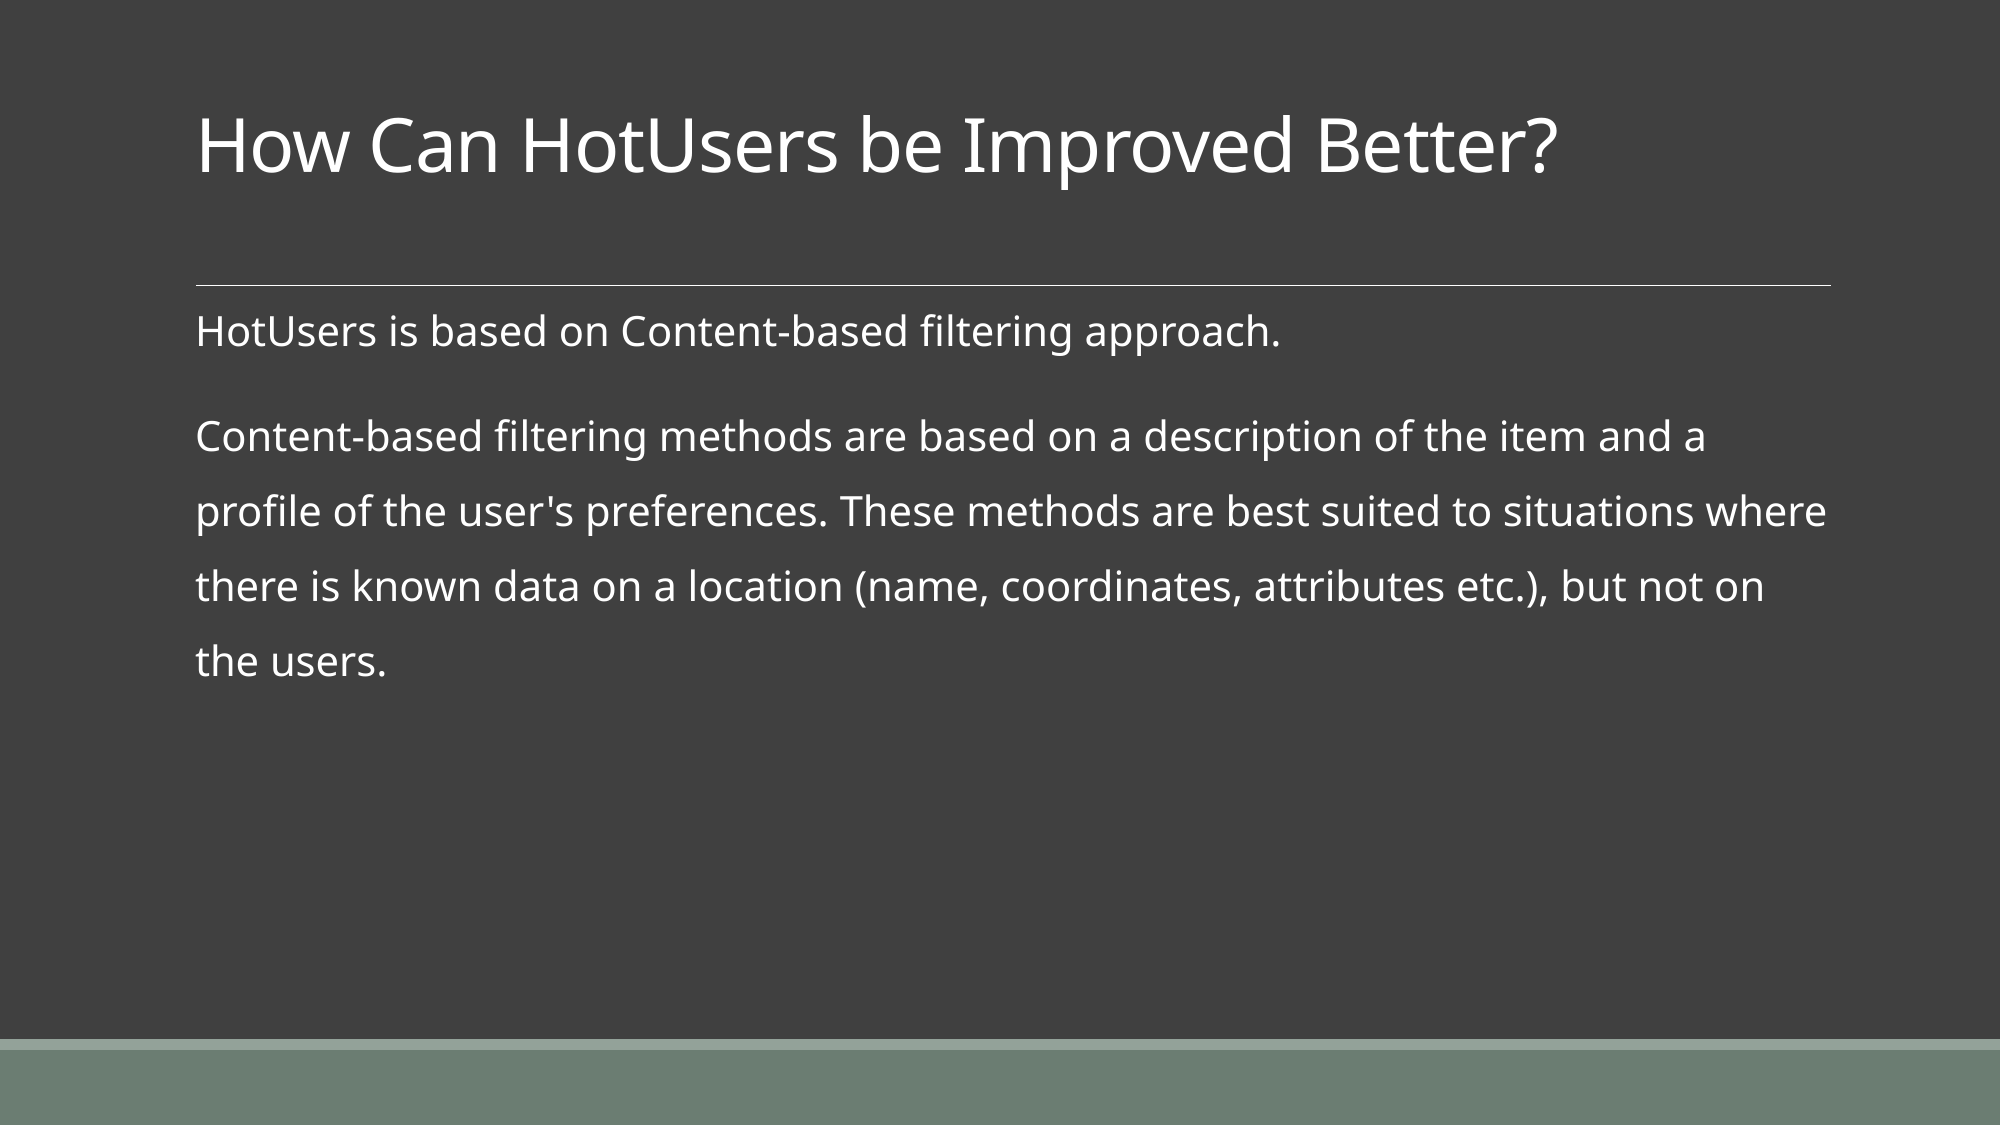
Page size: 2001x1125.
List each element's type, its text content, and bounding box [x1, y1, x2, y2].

title How Can HotUsers be Improved Better? [180, 47, 1830, 285]
list HotUsers is based on Content-based filtering approach. Content-based filtering methods are based on a description of the item and a profile of the user's preferences. These methods are best suited to situations where there is known data on a location (name, coordinates, attributes etc.), but not on the users. [180, 302, 1830, 963]
